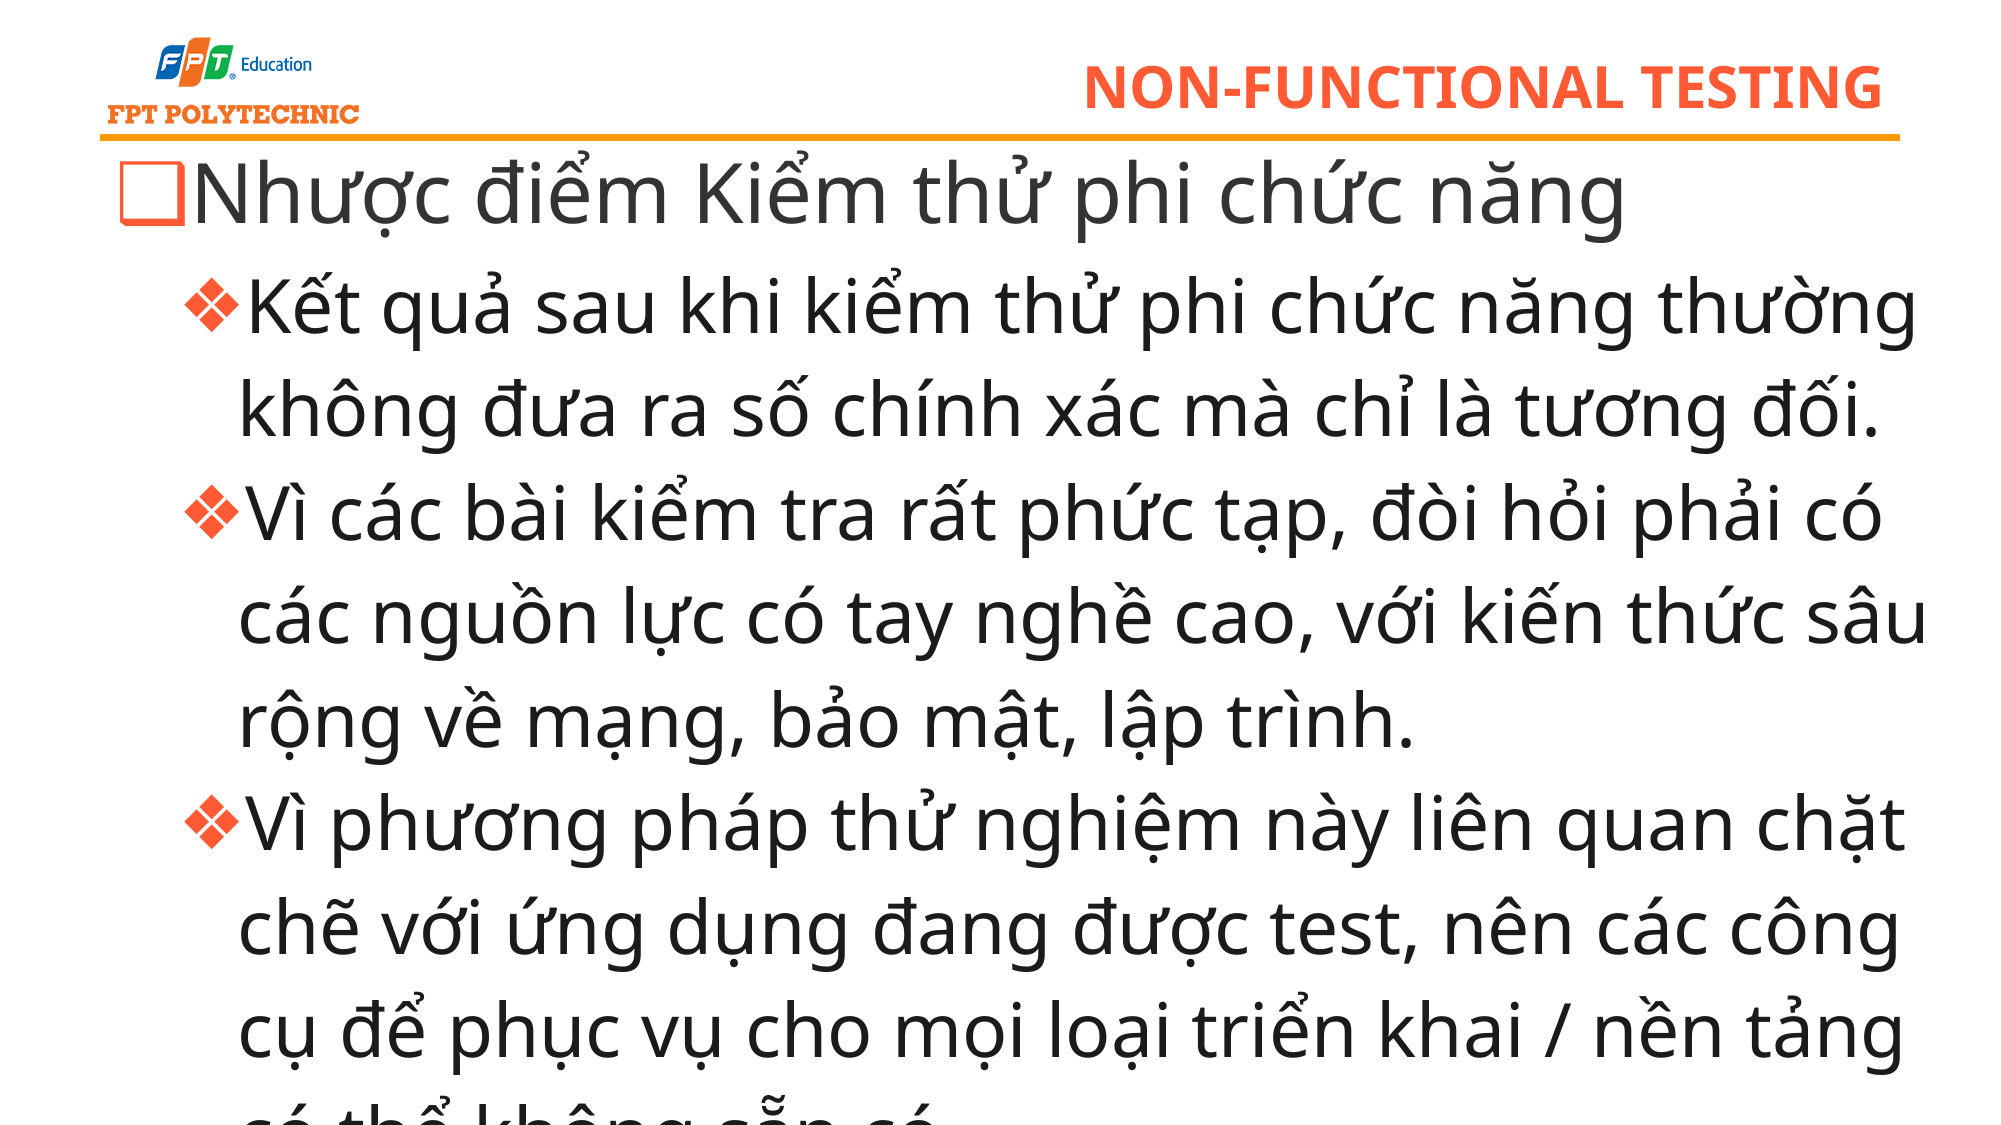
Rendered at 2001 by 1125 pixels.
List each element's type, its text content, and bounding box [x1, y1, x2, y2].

title non-functional testing [366, 45, 1900, 125]
text_box Kết quả sau khi kiểm thử phi chức năng thường không đưa ra số chính xác mà chỉ là tương đối. Vì các bài kiểm tra rất phức tạp, đòi hỏi phải có các nguồn lực có tay nghề cao, với kiến thức sâu rộng về mạng, bảo mật, lập trình. Vì phương pháp thử nghiệm này liên quan chặt chẽ với ứng dụng đang được test, nên các công cụ để phục vụ cho mọi loại triển khai / nền tảng có thể không sẵn có. [100, 255, 2000, 1125]
picture [99, 25, 367, 134]
text_box Nhược điểm Kiểm thử phi chức năng [100, 125, 2000, 255]
